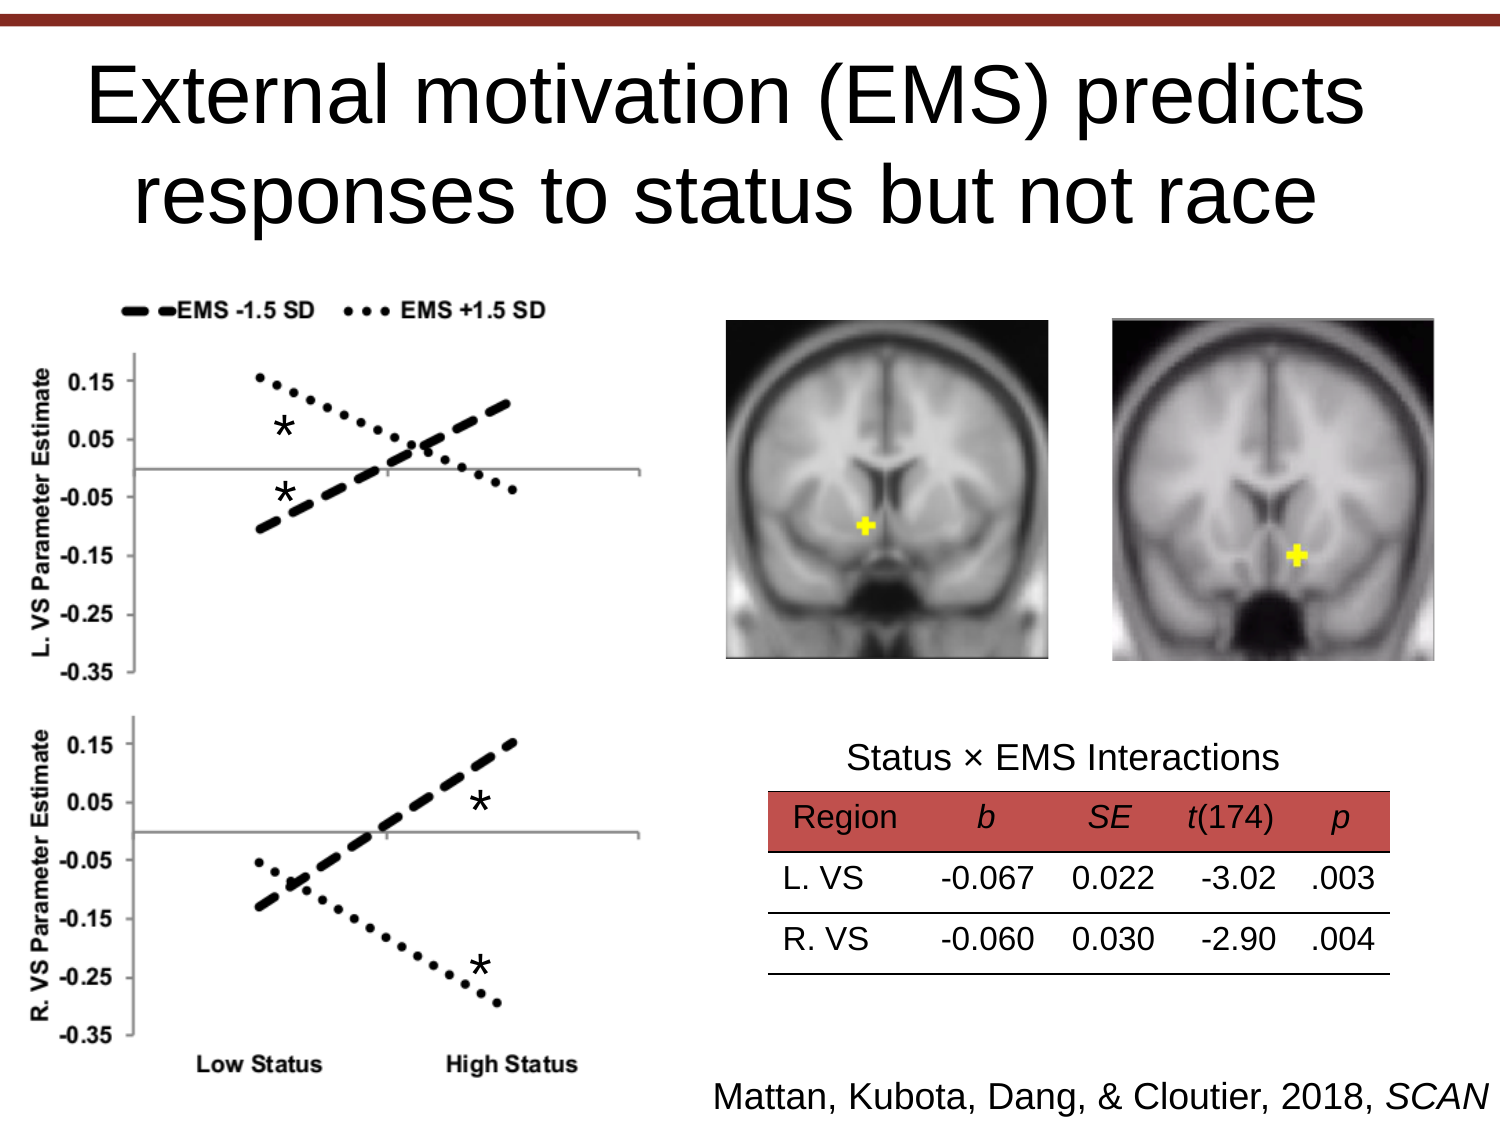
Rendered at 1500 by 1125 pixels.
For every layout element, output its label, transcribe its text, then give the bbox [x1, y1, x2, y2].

picture [725, 319, 1049, 660]
table_cell 0.030 [1050, 914, 1170, 973]
table_header b [923, 792, 1050, 851]
table_cell -0.067 [923, 853, 1050, 912]
text_box Mattan, Kubota, Dang, & Cloutier, 2018, SCAN [697, 1064, 1500, 1125]
picture [3, 700, 658, 1087]
table_cell .004 [1292, 914, 1390, 973]
text_box [0, 12, 1500, 28]
table_cell -2.90 [1170, 914, 1292, 973]
table_cell -0.060 [923, 914, 1050, 973]
table_cell -3.02 [1170, 853, 1292, 912]
picture [1111, 317, 1435, 661]
table_cell R. VS [768, 914, 923, 973]
title External motivation (EMS) predicts responses to status but not race [51, 46, 1402, 234]
table_header Region [768, 792, 923, 851]
picture [4, 280, 659, 687]
table_cell 0.022 [1050, 853, 1170, 912]
table_header p [1292, 792, 1390, 851]
table_header t(174) [1170, 792, 1292, 851]
text_box Status × EMS Interactions [816, 725, 1310, 785]
table_cell .003 [1292, 853, 1390, 912]
table_header SE [1050, 792, 1170, 851]
table_cell L. VS [768, 853, 923, 912]
